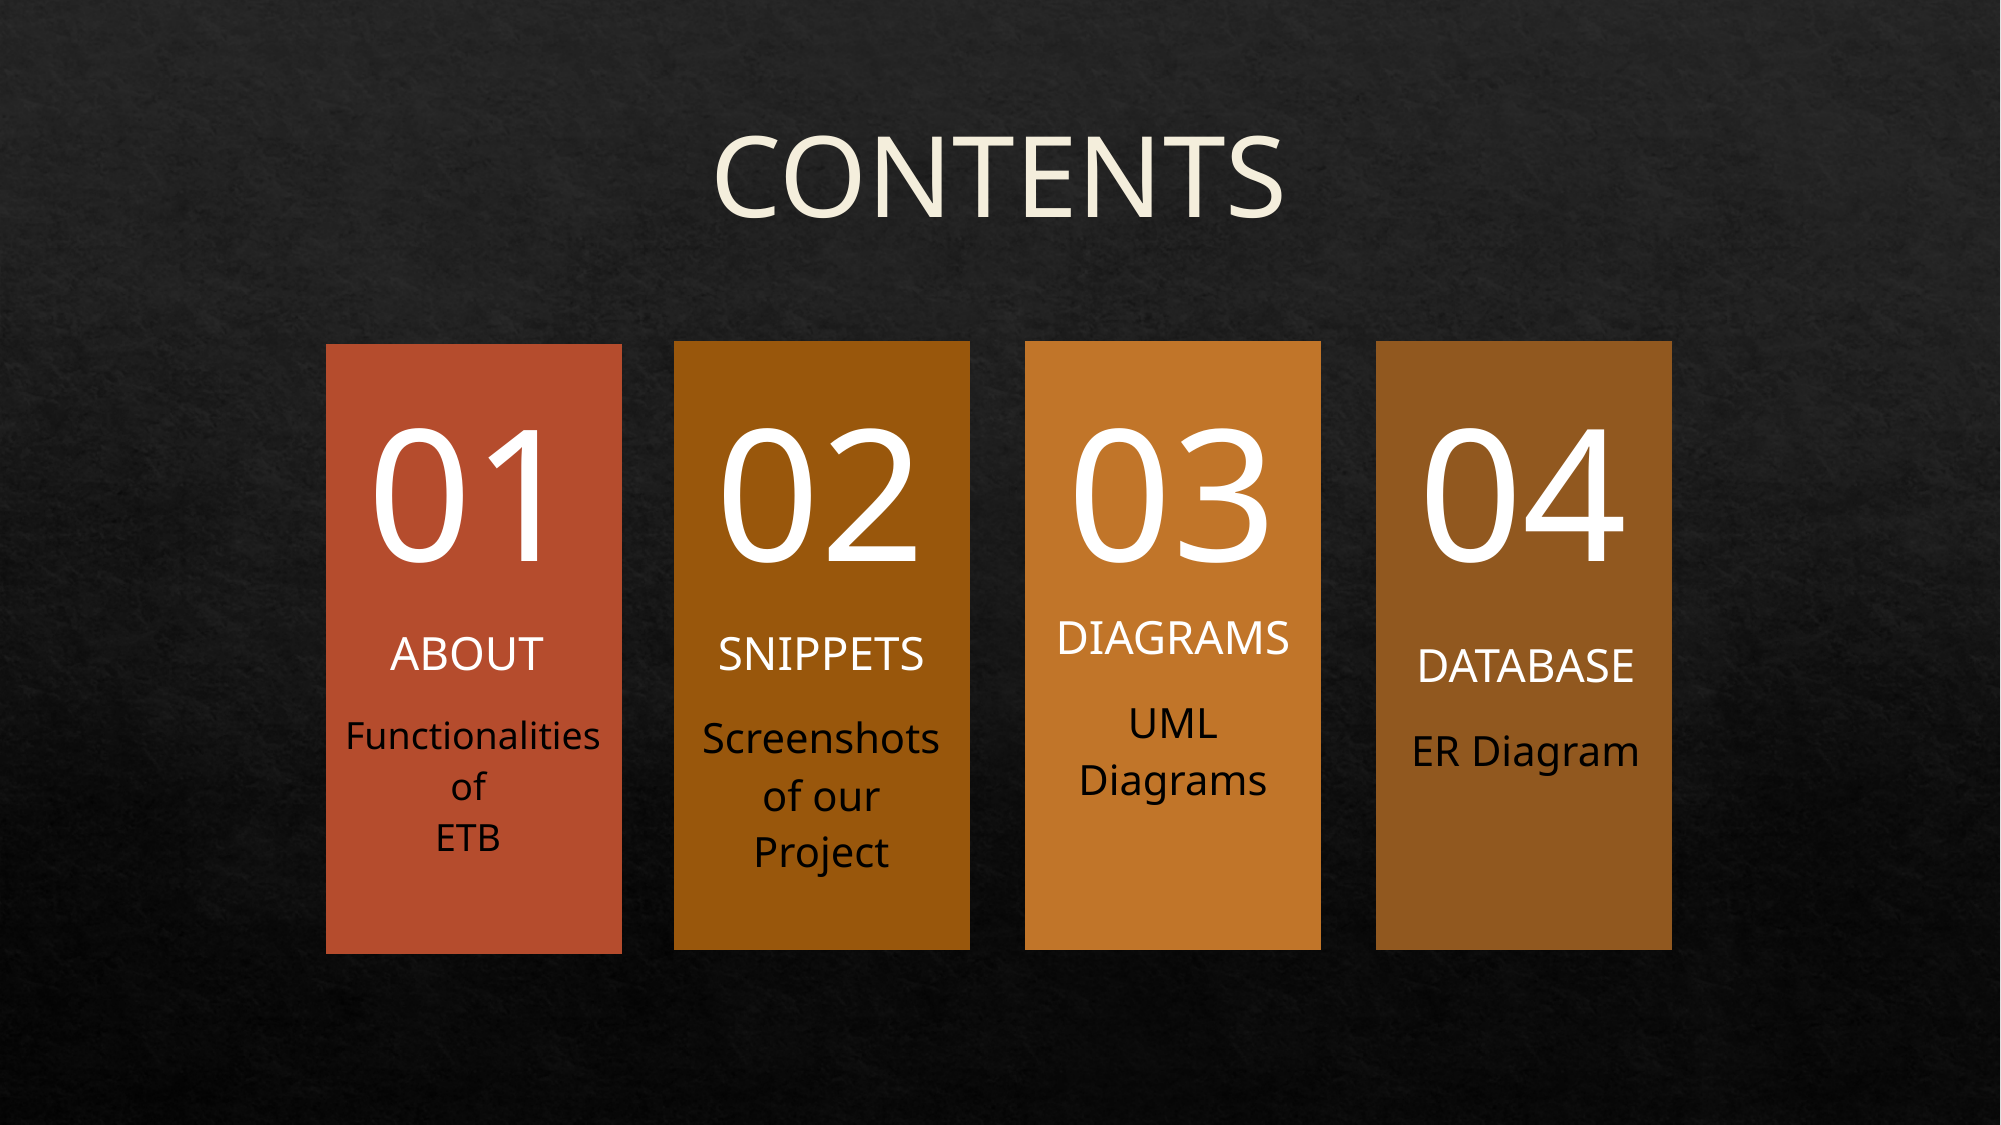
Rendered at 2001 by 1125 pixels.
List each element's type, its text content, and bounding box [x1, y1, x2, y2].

table_header [326, 341, 674, 950]
table_header 03 [1027, 357, 1317, 589]
table_header [674, 341, 970, 950]
table_header DIAGRAMS UML Diagrams [1026, 589, 1320, 824]
table_header 04 [1378, 357, 1668, 622]
table_header ABOUT Functionalities of ETB [326, 614, 620, 870]
table_header [970, 341, 1025, 950]
table_header [1025, 341, 1321, 950]
table_header DATABASE ER Diagram [1379, 589, 1673, 824]
table_header [326, 344, 622, 954]
text_box CONTENTS [149, 99, 1849, 307]
table_header [1321, 341, 1376, 950]
table_header SNIPPETS Screenshots of our Project [674, 614, 968, 888]
table_header 02 [675, 357, 965, 614]
table_header [1376, 341, 1672, 950]
table_header 01 [328, 357, 618, 614]
